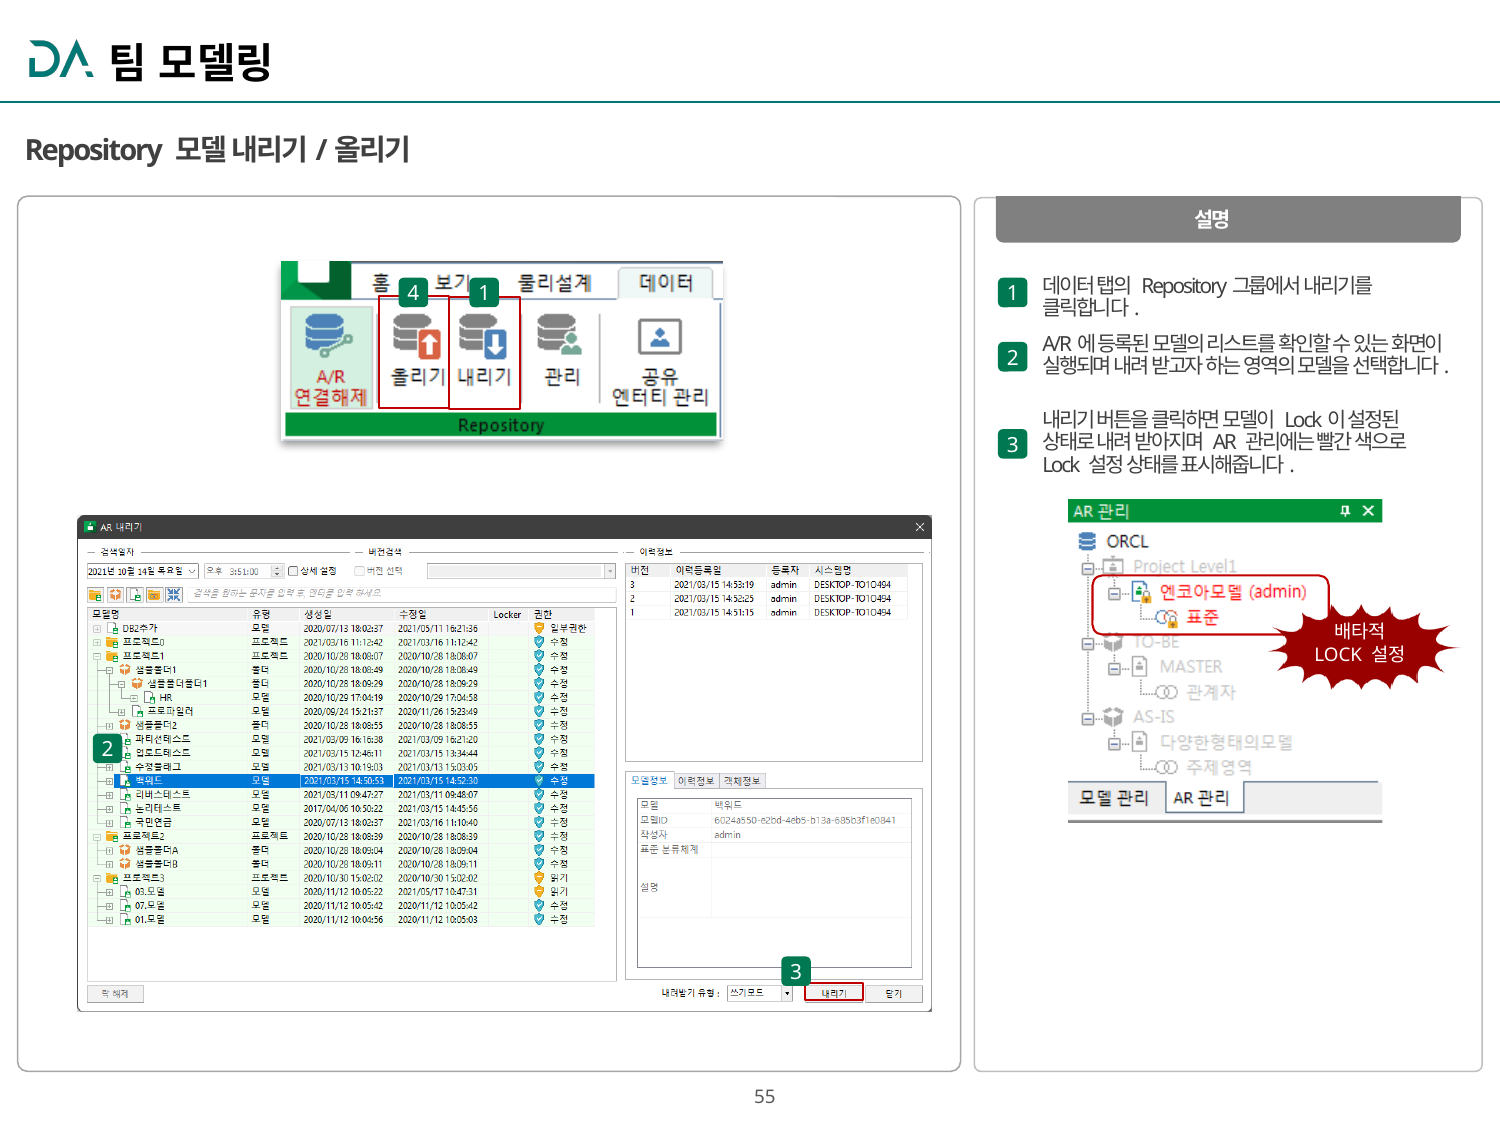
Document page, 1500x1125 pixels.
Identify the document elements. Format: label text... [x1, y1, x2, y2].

text_box 데이터 탭의 Repository그룹에서 내리기를 클릭합니다. [1036, 268, 1456, 326]
picture [1068, 498, 1464, 823]
text_box 1 [995, 275, 1030, 310]
picture [76, 514, 932, 1012]
text_box 팀 모델링 [92, 43, 507, 80]
text_box 3 [995, 426, 1030, 461]
text_box 2 [995, 339, 1030, 374]
picture [29, 39, 94, 77]
text_box 내리기 버튼을 클릭하면 모델이 Lock이 설정된 상태로 내려 받아지며 AR 관리에는 빨간 색으로 Lock 설정 상태를 표시해줍니다. [1036, 402, 1456, 482]
picture [281, 260, 723, 442]
text_box Repository 모델 내리기/올리기 [18, 137, 438, 172]
text_box A/R에 등록된 모델의 리스트를 확인할 수 있는 화면이 실행되며 내려 받고자 하는 영역의 모델을 선택합니다. [1036, 326, 1456, 384]
